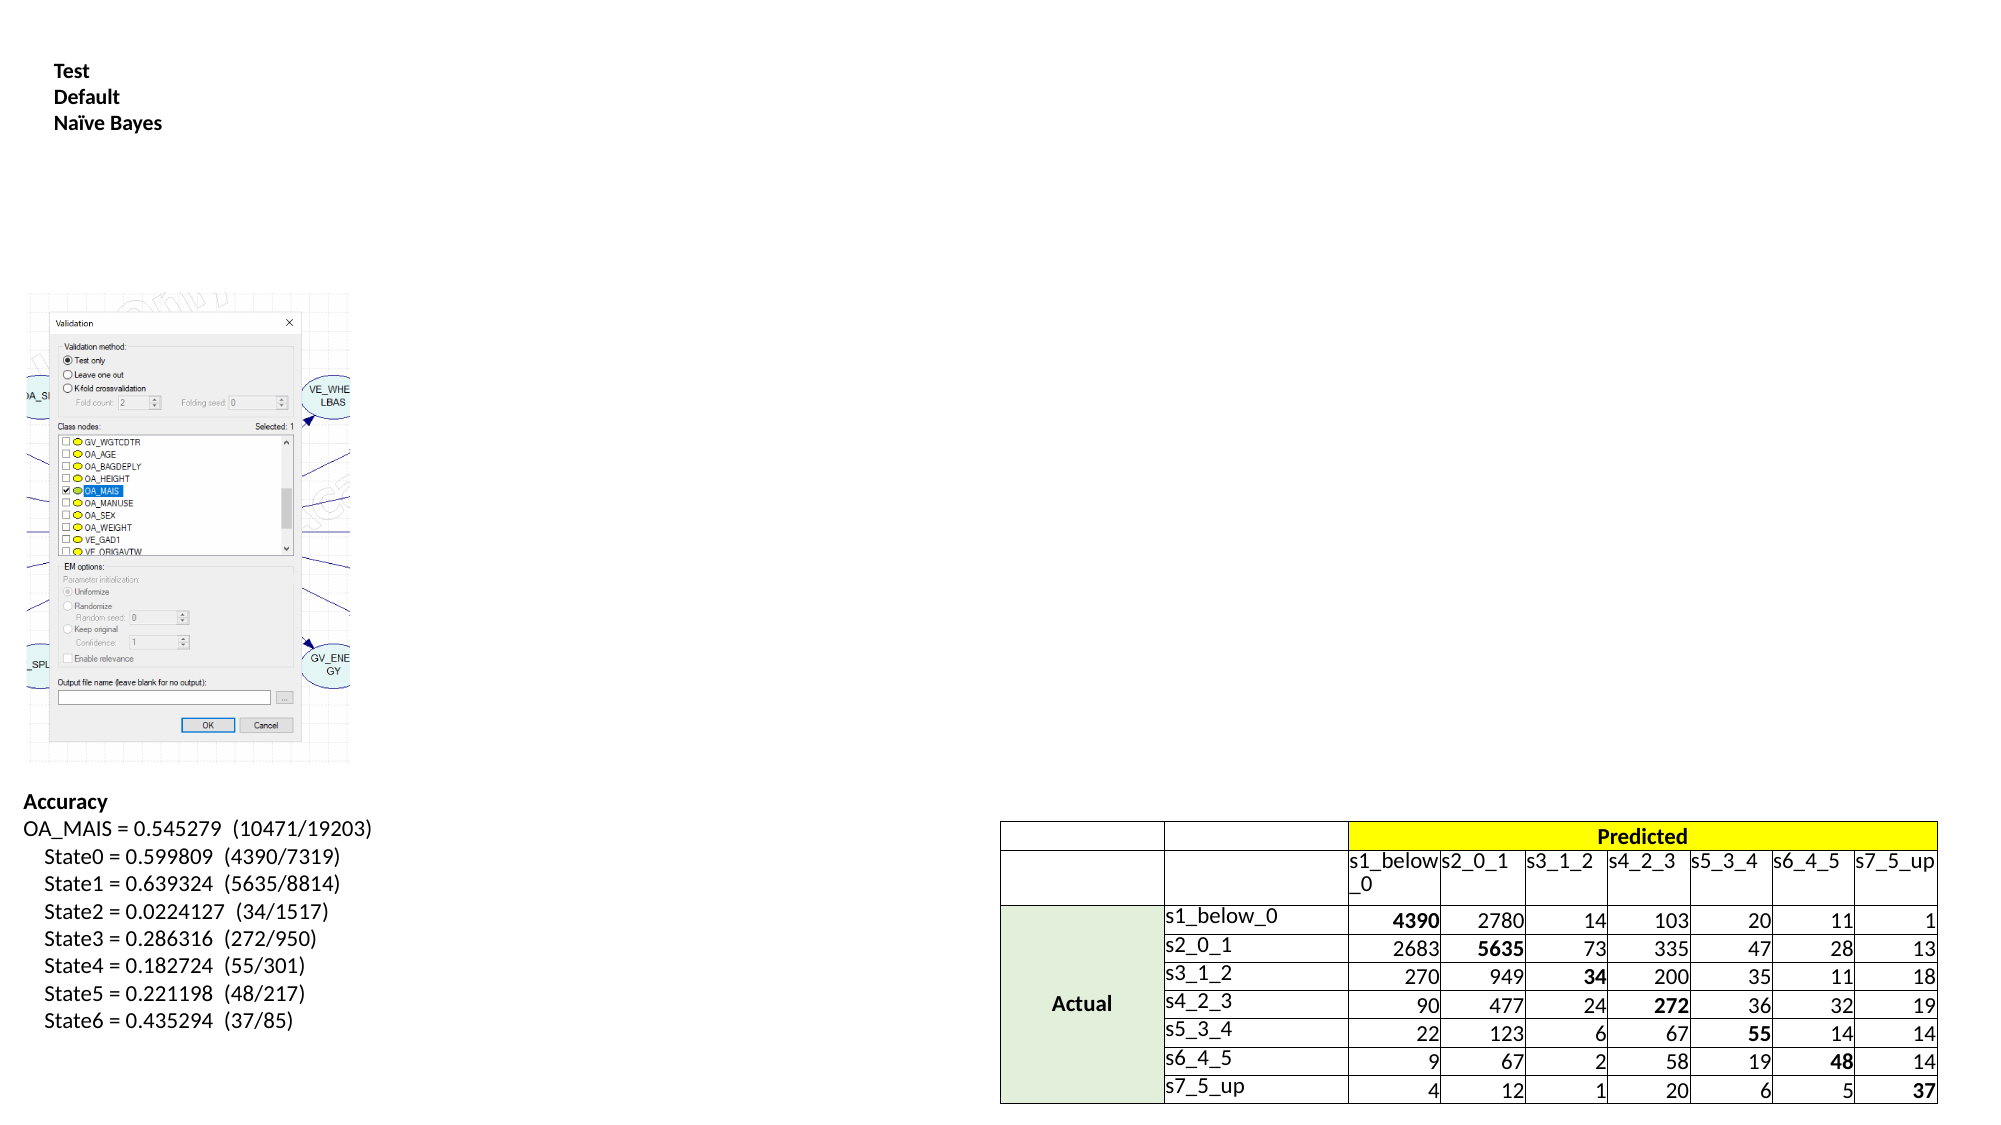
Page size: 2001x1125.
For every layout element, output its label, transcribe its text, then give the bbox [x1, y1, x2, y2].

table_cell 123 [1441, 1019, 1525, 1047]
table_cell 14 [1773, 1019, 1854, 1047]
table_cell 36 [1691, 991, 1772, 1018]
table_cell 58 [1608, 1048, 1690, 1075]
table_cell 103 [1608, 906, 1690, 934]
table_cell 2780 [1441, 906, 1525, 934]
table_cell Actual [1001, 906, 1164, 1103]
table_cell s6_4_5 [1165, 1048, 1348, 1075]
table_cell 477 [1441, 991, 1525, 1018]
text_box Accuracy OA_MAIS = 0.545279 (10471/19203) State0 = 0.599809 (4390/7319) State1 = 0.639324 (5635/8814) State2 = 0.0224127 (34/1517) State3 = 0.286316 (272/950) State4 = 0.182724 (55/301) State5 = 0.221198 (48/217) State6 = 0.435294 (37/85) [8, 778, 411, 1041]
table_cell 272 [1608, 991, 1690, 1018]
picture [26, 292, 351, 764]
table_cell 47 [1691, 935, 1772, 962]
table_cell 1 [1526, 1076, 1607, 1103]
table_cell 73 [1526, 935, 1607, 962]
table_cell s3_1_2 [1165, 963, 1348, 990]
table_cell s6_4_5 [1773, 851, 1854, 905]
table_cell 19 [1855, 991, 1937, 1018]
table_cell 34 [1526, 963, 1607, 990]
table_cell 35 [1691, 963, 1772, 990]
table_cell s3_1_2 [1526, 851, 1607, 905]
table_cell 2 [1526, 1048, 1607, 1075]
table_cell 6 [1691, 1076, 1772, 1103]
table_cell 270 [1349, 963, 1440, 990]
table_cell 18 [1855, 963, 1937, 990]
table_cell 12 [1441, 1076, 1525, 1103]
text_box Test Default Naïve Bayes [39, 49, 189, 143]
table_cell s1_below_0 [1165, 906, 1348, 934]
table_cell 67 [1441, 1048, 1525, 1075]
table_cell 90 [1349, 991, 1440, 1018]
table_cell 200 [1608, 963, 1690, 990]
table_cell 14 [1855, 1048, 1937, 1075]
table_header [1001, 822, 1164, 850]
table_cell 20 [1691, 906, 1772, 934]
table_cell 9 [1349, 1048, 1440, 1075]
table_cell s2_0_1 [1441, 851, 1525, 905]
table_cell 19 [1691, 1048, 1772, 1075]
table_cell s4_2_3 [1165, 991, 1348, 1018]
table_cell 11 [1773, 963, 1854, 990]
table_cell s4_2_3 [1608, 851, 1690, 905]
table_cell 37 [1855, 1076, 1937, 1103]
table_cell 2683 [1349, 935, 1440, 962]
table_cell 22 [1349, 1019, 1440, 1047]
table_cell [1165, 851, 1348, 905]
table_cell 14 [1855, 1019, 1937, 1047]
table_cell 20 [1608, 1076, 1690, 1103]
table_cell 6 [1526, 1019, 1607, 1047]
table_cell 1 [1855, 906, 1937, 934]
table_header [1165, 822, 1348, 850]
table_cell 335 [1608, 935, 1690, 962]
table_cell 32 [1773, 991, 1854, 1018]
table_cell s7_5_up [1165, 1076, 1348, 1103]
table_cell 4 [1349, 1076, 1440, 1103]
table_cell 5635 [1441, 935, 1525, 962]
table_cell s7_5_up [1855, 851, 1937, 905]
table_cell 13 [1855, 935, 1937, 962]
table_cell [1001, 851, 1164, 905]
table_cell 949 [1441, 963, 1525, 990]
table_cell 24 [1526, 991, 1607, 1018]
table_cell s5_3_4 [1165, 1019, 1348, 1047]
table_cell s2_0_1 [1165, 935, 1348, 962]
table_header Predicted [1349, 822, 1937, 850]
table_cell 48 [1773, 1048, 1854, 1075]
table_cell 67 [1608, 1019, 1690, 1047]
table_cell 5 [1773, 1076, 1854, 1103]
table_cell s5_3_4 [1691, 851, 1772, 905]
table_cell 55 [1691, 1019, 1772, 1047]
table_cell 11 [1773, 906, 1854, 934]
table_cell 4390 [1349, 906, 1440, 934]
table_cell s1_below_0 [1349, 851, 1440, 905]
table_cell 14 [1526, 906, 1607, 934]
table_cell 28 [1773, 935, 1854, 962]
